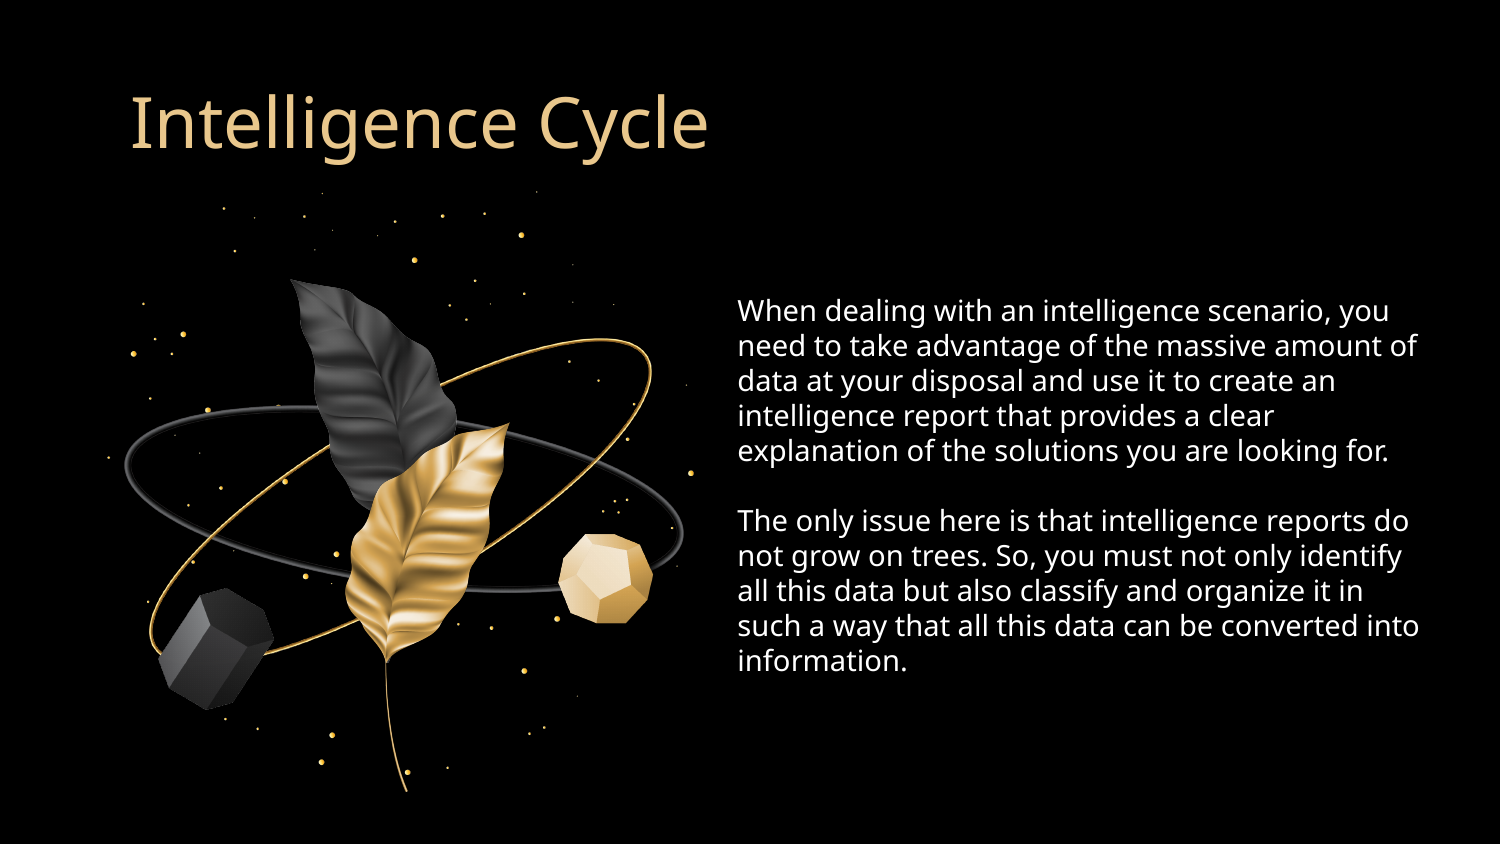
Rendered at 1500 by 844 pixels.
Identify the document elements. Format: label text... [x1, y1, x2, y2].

list When dealing with an intelligence scenario, you need to take advantage of the massive amount of data at your disposal and use it to create an intelligence report that provides a clear explanation of the solutions you are looking for. The only issue here is that intelligence reports do not grow on trees. So, you must not only identify all this data but also classify and organize it in such a way that all this data can be converted into information. [693, 277, 1448, 793]
picture [102, 191, 698, 793]
title Intelligence Cycle [115, 78, 1045, 165]
